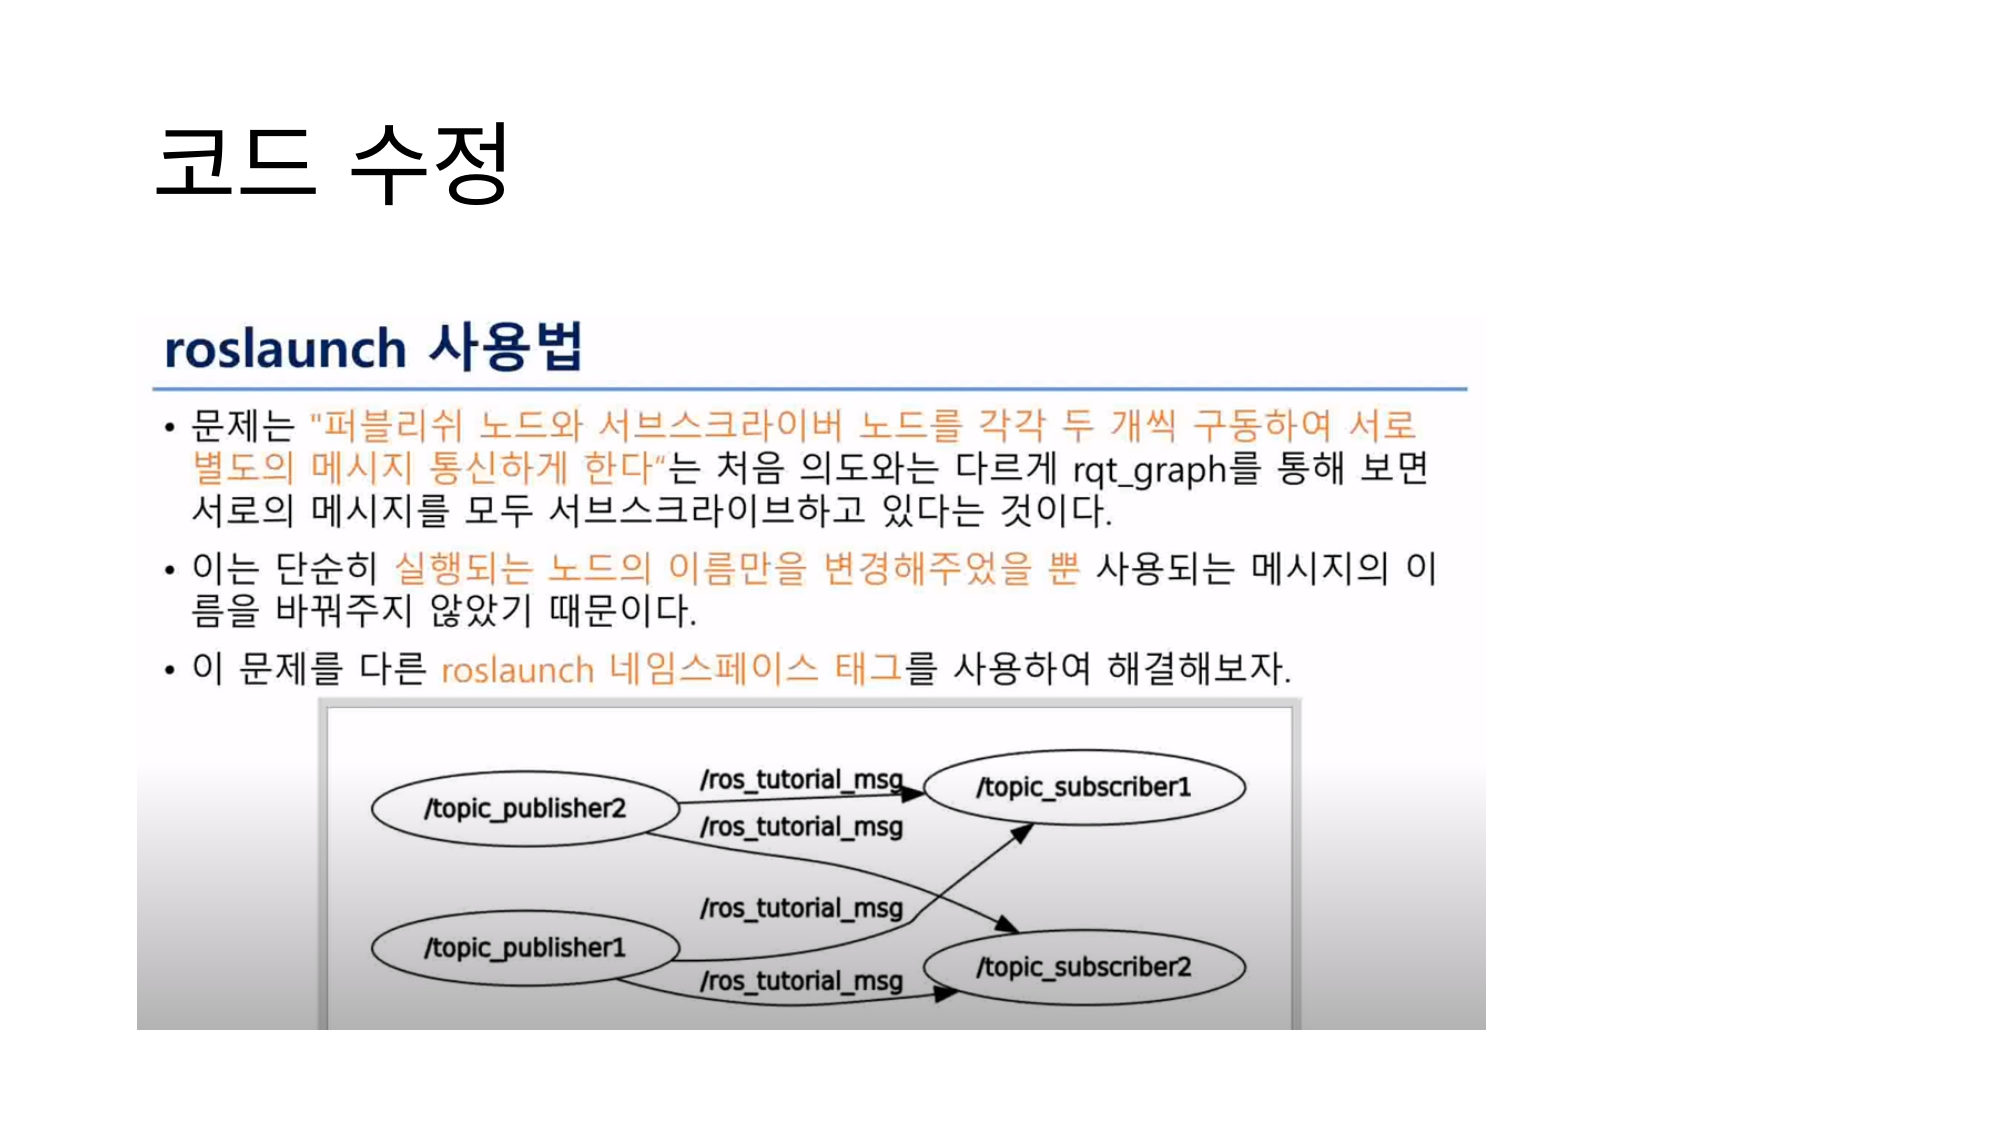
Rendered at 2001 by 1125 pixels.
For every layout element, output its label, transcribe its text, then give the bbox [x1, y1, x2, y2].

title 코드 수정 [137, 59, 1863, 278]
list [137, 315, 1486, 1030]
